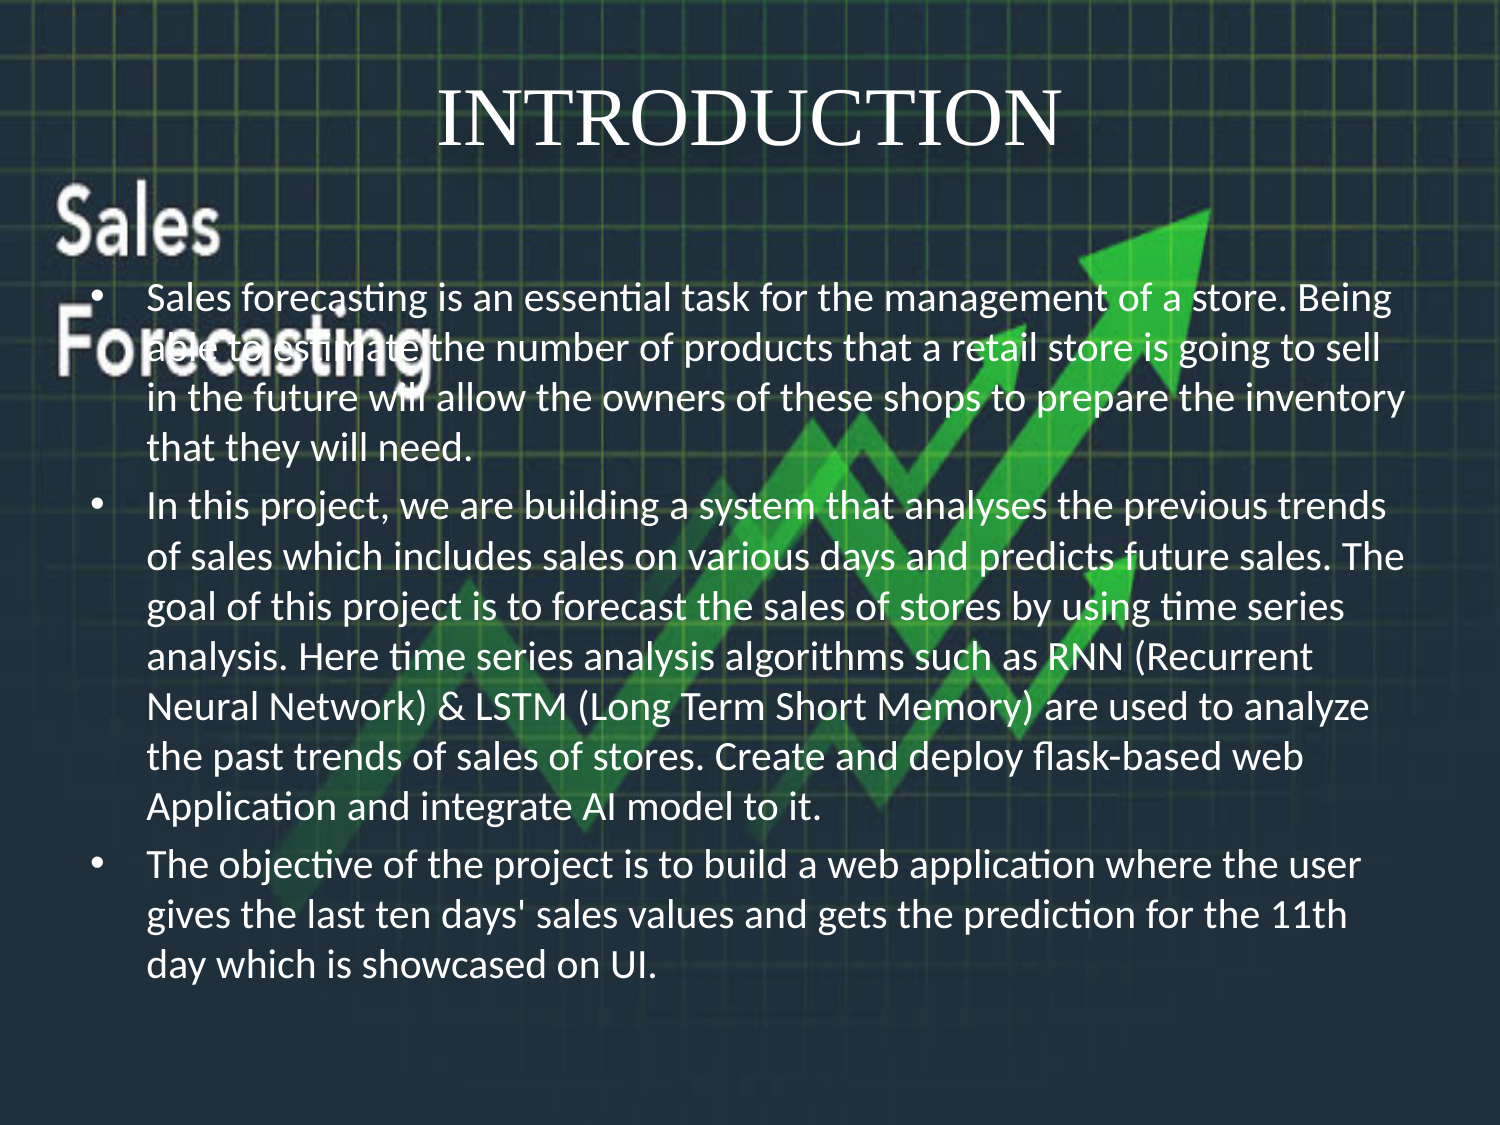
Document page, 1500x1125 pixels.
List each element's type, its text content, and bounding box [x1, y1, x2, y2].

title INTRODUCTION [117, 35, 1383, 190]
list Sales forecasting is an essential task for the management of a store. Being able to estimate the number of products that a retail store is going to sell in the future will allow the owners of these shops to prepare the inventory that they will need. In this project, we are building a system that analyses the previous trends of sales which includes sales on various days and predicts future sales. The goal of this project is to forecast the sales of stores by using time series analysis. Here time series analysis algorithms such as RNN (Recurrent Neural Network) & LSTM (Long Term Short Memory) are used to analyze the past trends of sales of stores. Create and deploy flask-based web Application and integrate AI model to it. The objective of the project is to build a web application where the user gives the last ten days' sales values and gets the prediction for the 11th day which is showcased on UI. [75, 262, 1425, 1005]
